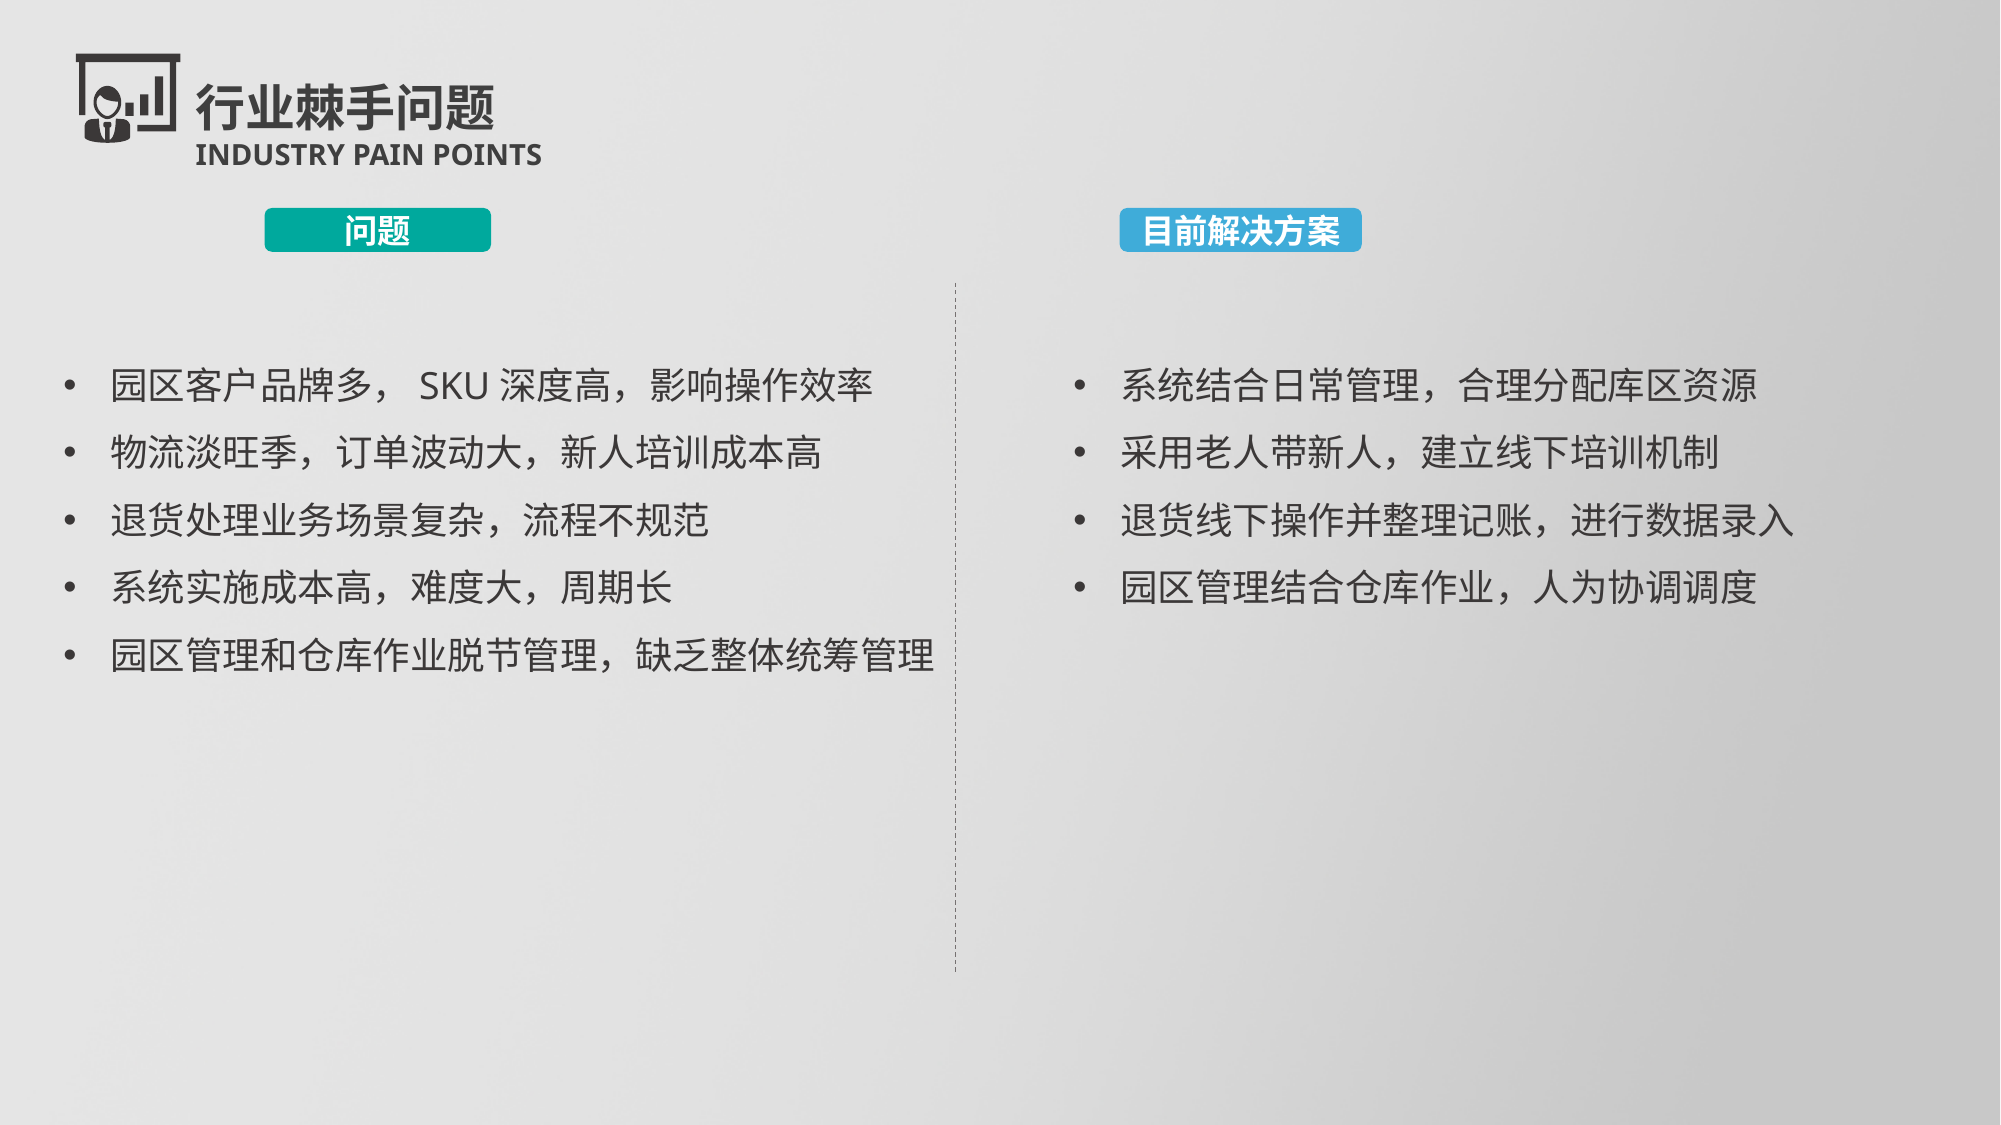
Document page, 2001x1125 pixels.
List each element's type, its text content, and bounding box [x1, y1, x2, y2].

text_box [75, 53, 181, 132]
text_box 园区客户品牌多，SKU深度高，影响操作效率 物流淡旺季，订单波动大，新人培训成本高 退货处理业务场景复杂，流程不规范 系统实施成本高，难度大，周期长 园区管理和仓库作业脱节管理，缺乏整体统筹管理 [48, 331, 951, 685]
text_box 行业棘手问题 INDUSTRY PAIN POINTS [180, 84, 878, 163]
text_box 系统结合日常管理，合理分配库区资源 采用老人带新人，建立线下培训机制 退货线下操作并整理记账，进行数据录入 园区管理结合仓库作业，人为协调调度 [1058, 331, 1811, 685]
picture [0, 0, 2001, 1125]
text_box [84, 118, 131, 143]
text_box 问题 [263, 206, 493, 253]
text_box 目前解决方案 [1118, 206, 1363, 253]
